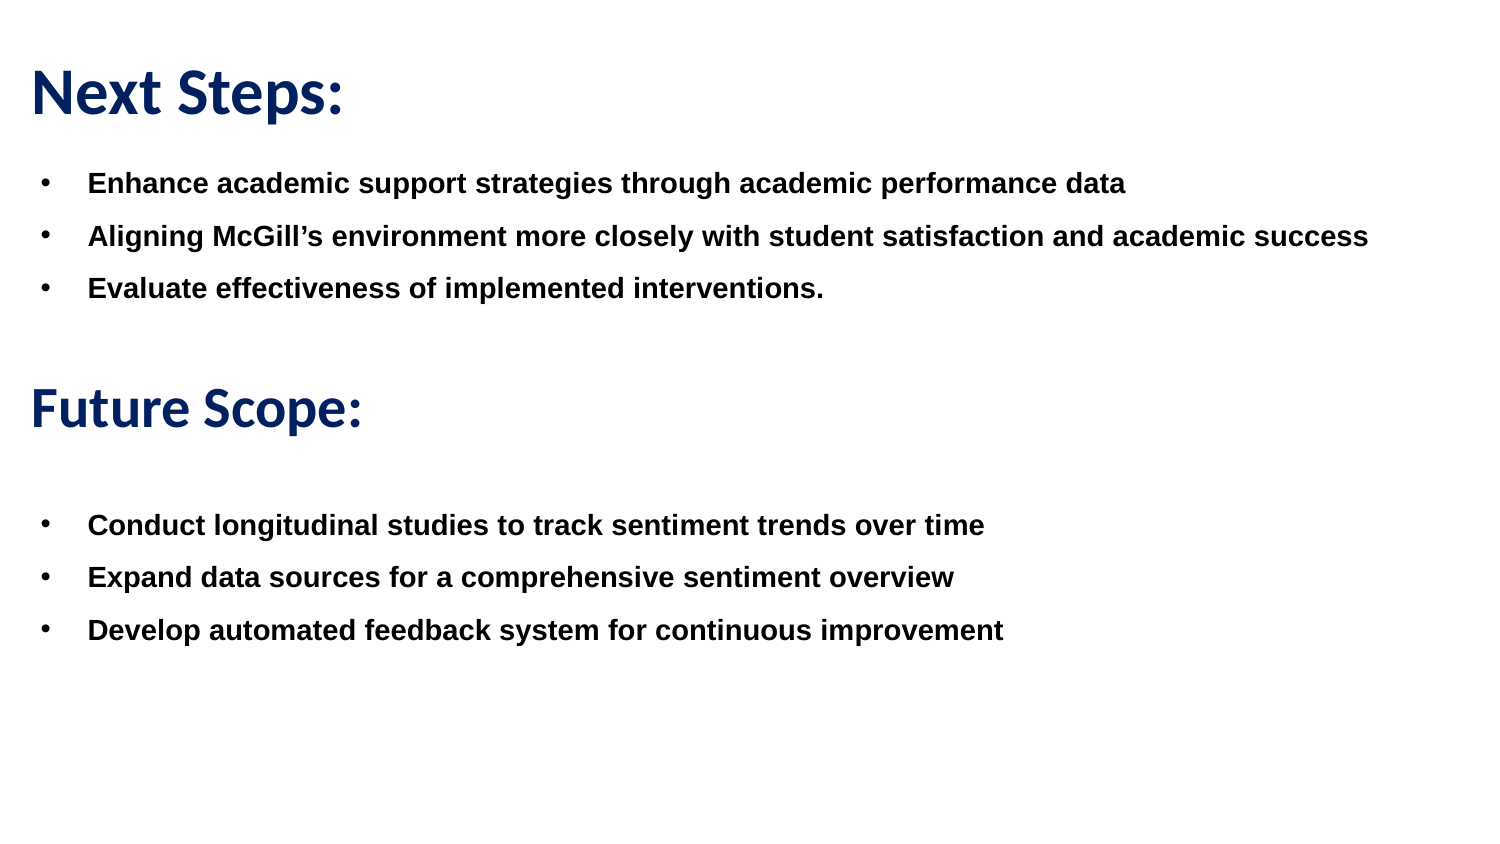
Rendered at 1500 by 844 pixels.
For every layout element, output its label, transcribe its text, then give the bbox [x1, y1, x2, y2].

text_box Conduct longitudinal studies to track sentiment trends over time Expand data sources for a comprehensive sentiment overview Develop automated feedback system for continuous improvement [25, 481, 1455, 694]
text_box Next Steps: [17, 40, 1036, 136]
text_box Future Scope: [17, 361, 772, 446]
text_box Enhance academic support strategies through academic performance data Aligning McGill’s environment more closely with student satisfaction and academic success Evaluate effectiveness of implemented interventions. [25, 139, 1455, 352]
